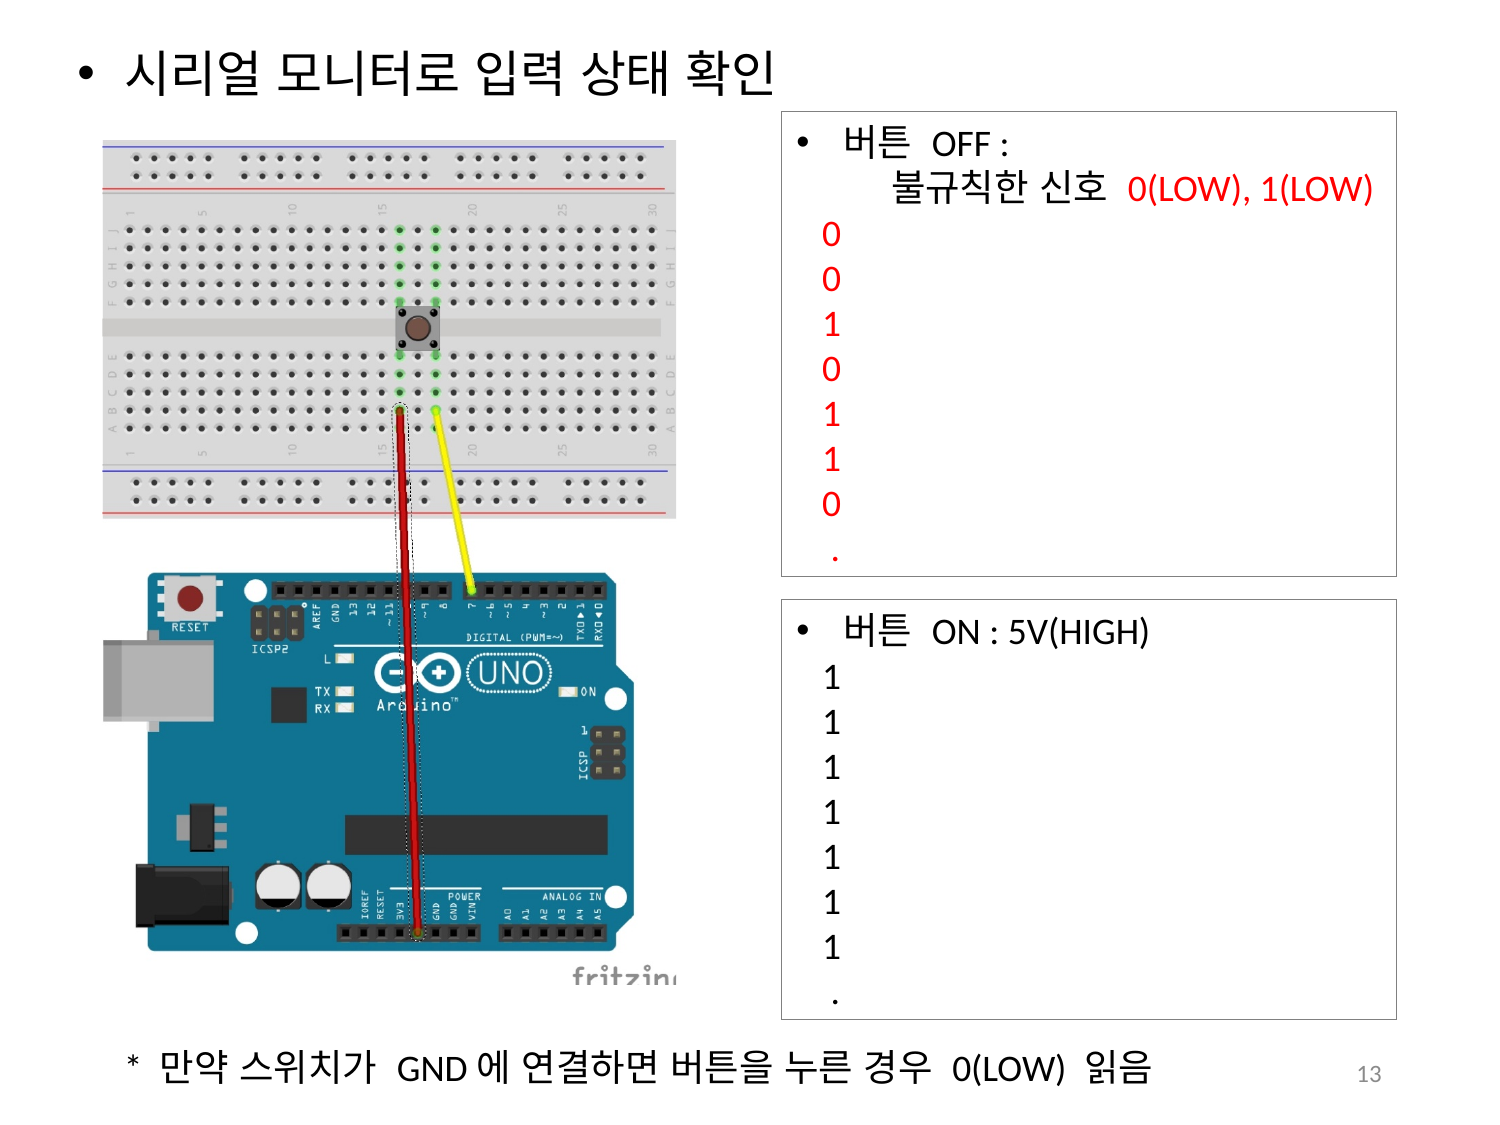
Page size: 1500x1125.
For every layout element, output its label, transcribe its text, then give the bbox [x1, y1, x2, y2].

slide_number 13 [1059, 1042, 1397, 1103]
text_box 시리얼 모니터로 입력 상태 확인 [62, 35, 794, 110]
text_box 버튼 OFF : 불규칙한 신호 0(LOW), 1(LOW) 0 0 1 0 1 1 0 . [781, 111, 1397, 577]
text_box 버튼 ON : 5V(HIGH) 1 1 1 1 1 1 1 . [781, 599, 1397, 1020]
text_box * 만약 스위치가 GND에 연결하면 버튼을 누른 경우 0(LOW) 읽음 [108, 1036, 1168, 1097]
picture [102, 140, 677, 985]
